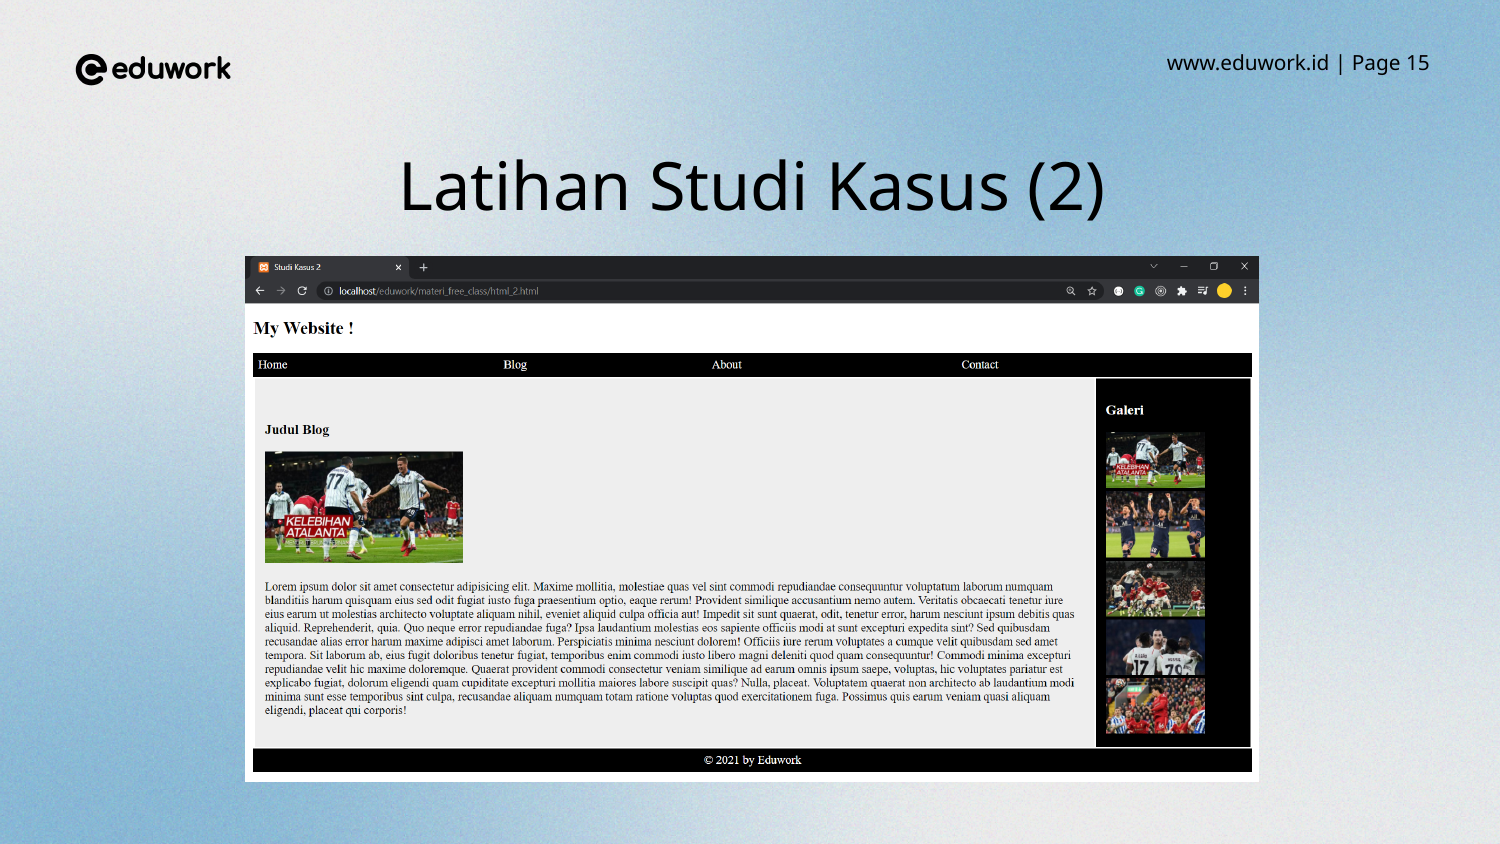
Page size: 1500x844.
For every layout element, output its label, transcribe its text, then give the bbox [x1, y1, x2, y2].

picture [0, 0, 1500, 844]
text_box Latihan Studi Kasus (2) [300, 88, 1205, 239]
text_box www.eduwork.id | Page 15 [1134, 37, 1445, 88]
